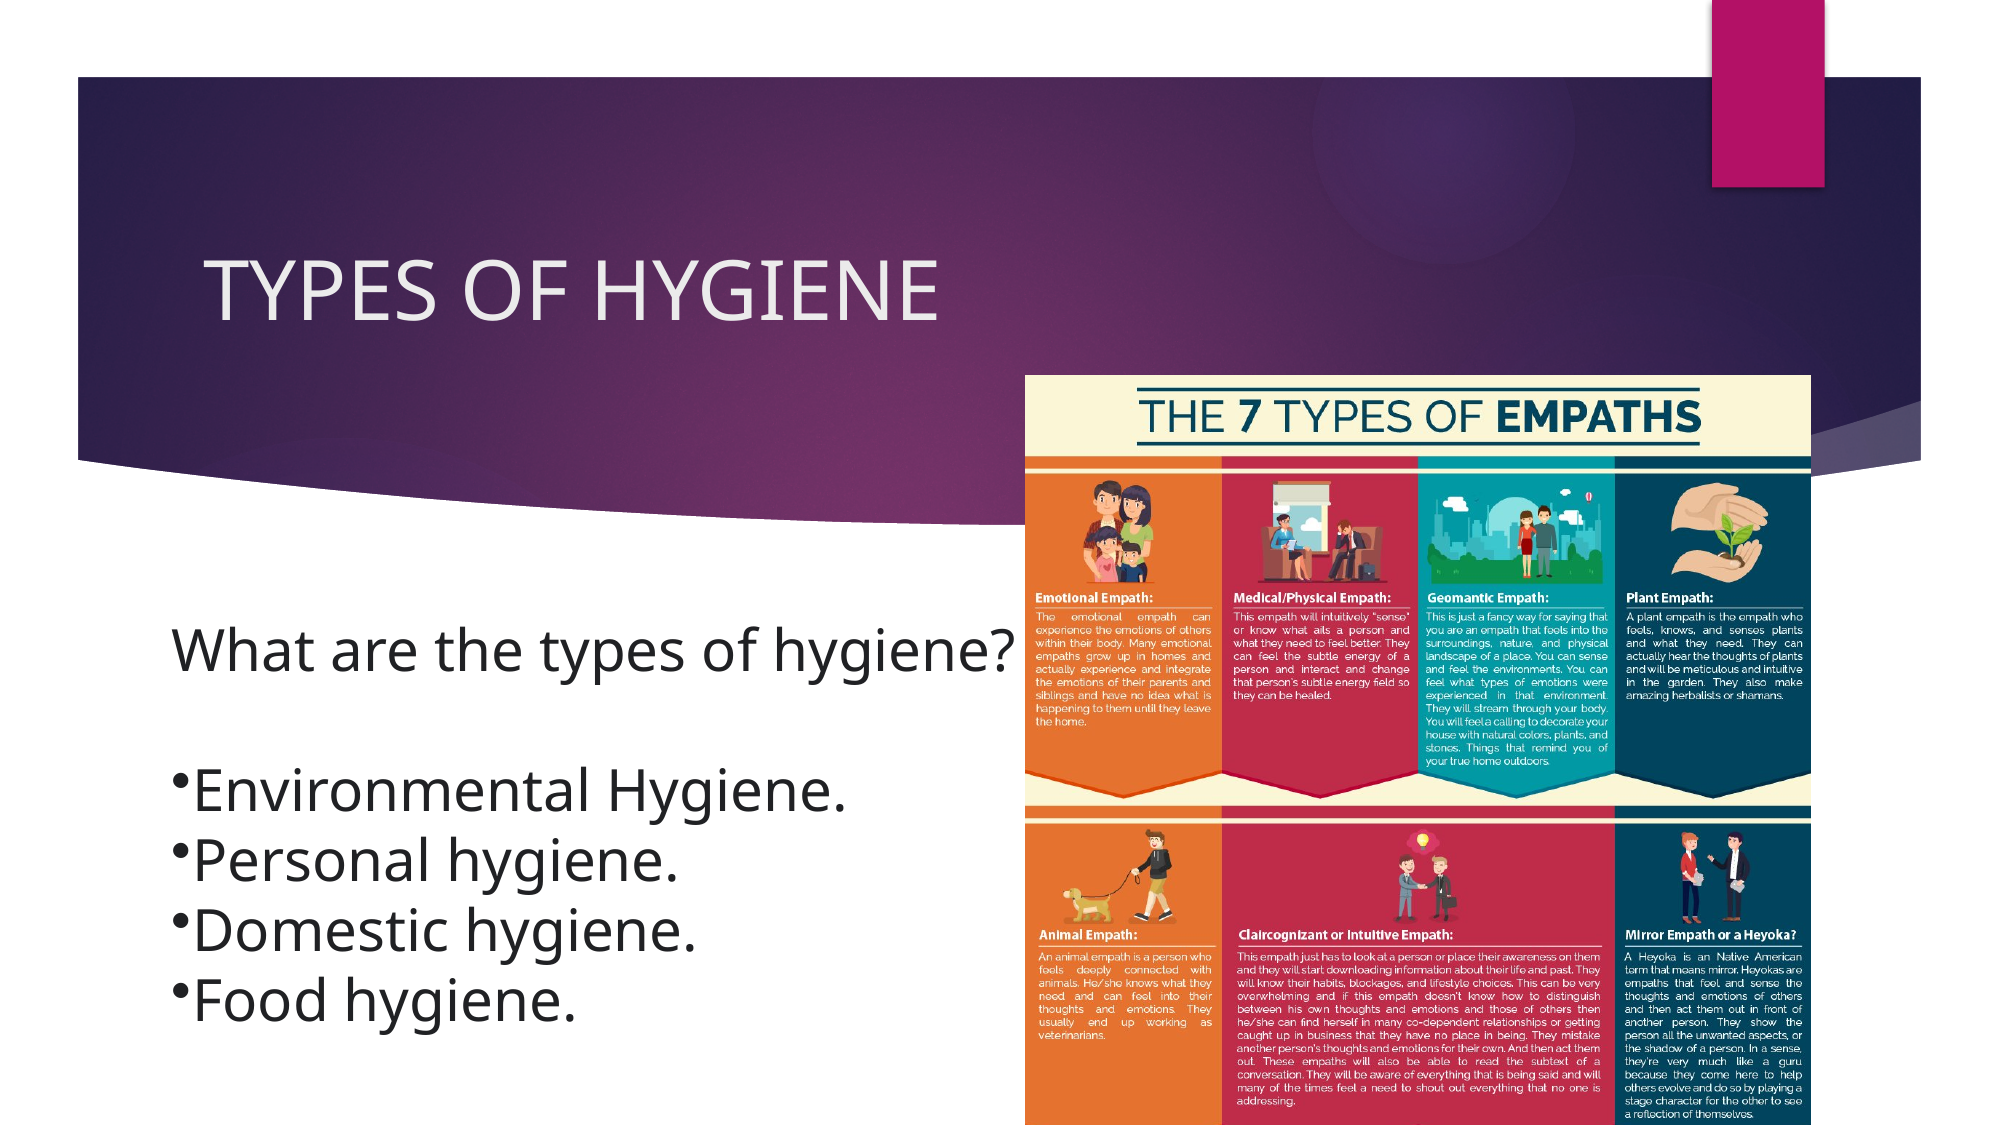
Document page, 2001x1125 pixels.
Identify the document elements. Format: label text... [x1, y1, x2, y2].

picture [1792, 1034, 1800, 1039]
picture [1772, 654, 1789, 660]
picture [1669, 654, 1689, 660]
picture [1752, 1019, 1776, 1026]
picture [1721, 654, 1747, 661]
picture [1626, 1099, 1651, 1107]
picture [1668, 679, 1704, 688]
picture [1689, 1020, 1706, 1025]
picture [1672, 692, 1714, 699]
picture [1707, 1097, 1717, 1104]
picture [1668, 666, 1680, 672]
picture [1635, 653, 1664, 660]
picture [1627, 593, 1658, 602]
picture [1765, 1005, 1786, 1013]
picture [1720, 613, 1735, 621]
picture [1710, 1046, 1742, 1054]
picture [1737, 1058, 1752, 1065]
picture [1627, 680, 1635, 685]
picture [1760, 653, 1769, 660]
picture [1694, 653, 1709, 660]
picture [1658, 1083, 1713, 1091]
picture [1627, 653, 1634, 660]
picture [1627, 641, 1637, 647]
picture [1745, 1087, 1754, 1094]
picture [1785, 1071, 1802, 1079]
picture [1702, 993, 1746, 999]
picture [1674, 1071, 1694, 1079]
picture [1701, 980, 1719, 987]
picture [1626, 992, 1656, 1001]
picture [1787, 1020, 1802, 1025]
picture [1625, 1071, 1666, 1079]
picture [1678, 1032, 1691, 1039]
picture [1690, 1045, 1697, 1052]
picture [1639, 954, 1676, 962]
picture [1625, 929, 1665, 940]
picture [1627, 627, 1651, 635]
picture [1749, 1031, 1786, 1040]
picture [1686, 640, 1706, 648]
picture [1659, 994, 1668, 1000]
picture [1754, 640, 1775, 648]
picture [1654, 639, 1677, 647]
picture [1651, 965, 1657, 973]
picture [1724, 1020, 1740, 1027]
picture [1635, 1110, 1681, 1118]
picture [1709, 967, 1722, 974]
picture [1655, 944, 1720, 948]
picture [1739, 613, 1773, 621]
picture [1702, 1073, 1729, 1079]
picture [1625, 979, 1668, 987]
picture [1626, 1033, 1658, 1039]
picture [1644, 679, 1660, 686]
picture [1787, 980, 1801, 986]
picture [1680, 831, 1704, 924]
picture [1789, 652, 1802, 660]
picture [1719, 932, 1730, 940]
picture [1703, 627, 1722, 634]
picture [1651, 1020, 1662, 1025]
picture [1755, 993, 1763, 1000]
picture [1696, 1110, 1717, 1117]
picture [1707, 831, 1750, 922]
picture [1747, 628, 1764, 634]
picture [1668, 930, 1715, 942]
picture [1745, 929, 1789, 941]
picture [1789, 956, 1801, 960]
picture [1780, 1060, 1801, 1067]
picture [1667, 612, 1704, 622]
picture [1677, 628, 1694, 634]
picture [1738, 692, 1781, 700]
picture [1725, 694, 1732, 700]
picture [1627, 692, 1668, 701]
picture [1771, 1097, 1780, 1105]
picture [1672, 1020, 1687, 1028]
picture [1763, 665, 1802, 673]
picture [1742, 666, 1760, 673]
picture [1772, 627, 1802, 635]
picture [1717, 953, 1749, 961]
picture [1657, 1007, 1670, 1012]
picture [1743, 1098, 1766, 1104]
picture [1719, 1112, 1752, 1117]
picture [1666, 1099, 1700, 1104]
picture [1684, 1110, 1692, 1117]
picture [1740, 1073, 1750, 1078]
picture [1735, 931, 1741, 940]
picture [1781, 613, 1802, 621]
picture [1759, 1087, 1802, 1094]
picture [1677, 1007, 1687, 1012]
picture [1720, 680, 1737, 687]
picture [1716, 640, 1742, 647]
picture [1715, 1085, 1727, 1091]
picture [1785, 641, 1801, 647]
picture [1025, 375, 1811, 1125]
picture [1675, 994, 1694, 1000]
picture [1785, 1100, 1802, 1104]
picture [1671, 483, 1768, 583]
picture [1775, 680, 1802, 686]
picture [1765, 1072, 1773, 1078]
picture [1625, 967, 1639, 973]
title TYPES OF HYGIENE [188, 174, 1638, 400]
picture [1750, 1045, 1757, 1051]
picture [1697, 1032, 1745, 1039]
picture [1646, 1046, 1681, 1052]
picture [1638, 614, 1654, 621]
picture [1675, 980, 1693, 986]
text_box What are the types of hygiene? Environmental Hygiene. Personal hygiene. Domestic hygiene. Food hygiene. [171, 612, 1019, 1078]
picture [1670, 1060, 1688, 1066]
picture [1684, 665, 1729, 673]
picture [1648, 666, 1665, 673]
picture [1752, 981, 1779, 986]
picture [1771, 993, 1802, 1000]
picture [1726, 981, 1744, 986]
picture [1722, 1098, 1738, 1104]
picture [1683, 954, 1690, 960]
picture [1626, 1058, 1658, 1067]
picture [1625, 1084, 1655, 1092]
picture [1746, 680, 1766, 686]
picture [1697, 1005, 1715, 1012]
picture [1742, 966, 1784, 975]
picture [1699, 955, 1711, 960]
picture [1659, 966, 1669, 974]
picture [1772, 1047, 1801, 1052]
picture [1638, 641, 1645, 647]
picture [1730, 628, 1746, 634]
picture [1625, 953, 1631, 960]
picture [1662, 592, 1712, 608]
picture [1662, 628, 1678, 634]
picture [1699, 1060, 1710, 1065]
picture [1680, 968, 1705, 973]
picture [1627, 613, 1633, 620]
picture [1627, 667, 1645, 673]
picture [1729, 1008, 1744, 1012]
picture [1625, 1045, 1641, 1052]
picture [1713, 652, 1720, 660]
picture [1755, 953, 1786, 960]
